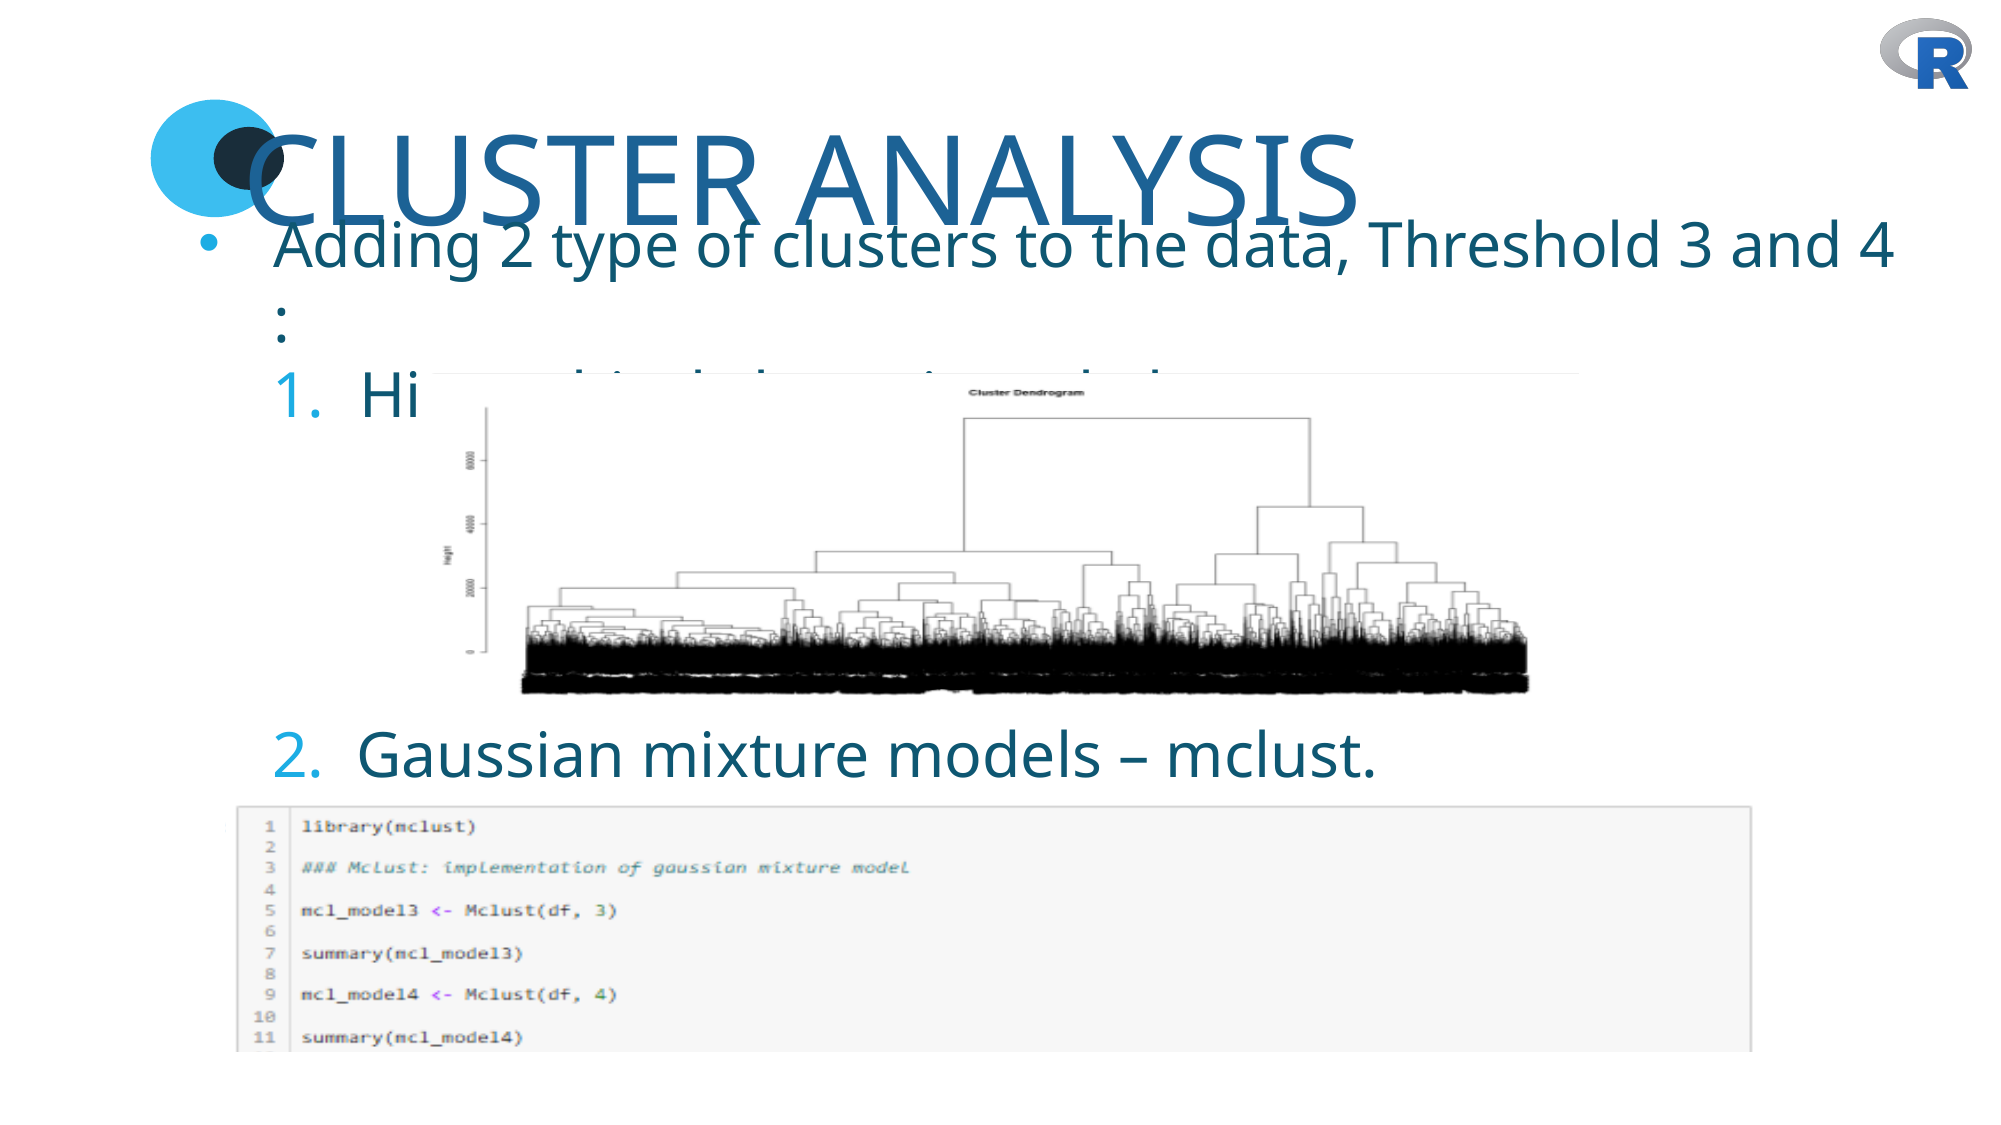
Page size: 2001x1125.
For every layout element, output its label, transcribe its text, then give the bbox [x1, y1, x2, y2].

picture [1880, 17, 1973, 90]
text_box Adding 2 type of clusters to the data, Threshold 3 and 4 : Hierarchical clustering – hclust. [183, 197, 1927, 437]
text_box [151, 100, 283, 217]
text_box CLUSTER ANALYSIS [228, 18, 1972, 258]
picture [420, 373, 1580, 719]
text_box Gaussian mixture models – mclust. [183, 707, 1927, 797]
picture [225, 802, 1775, 1052]
